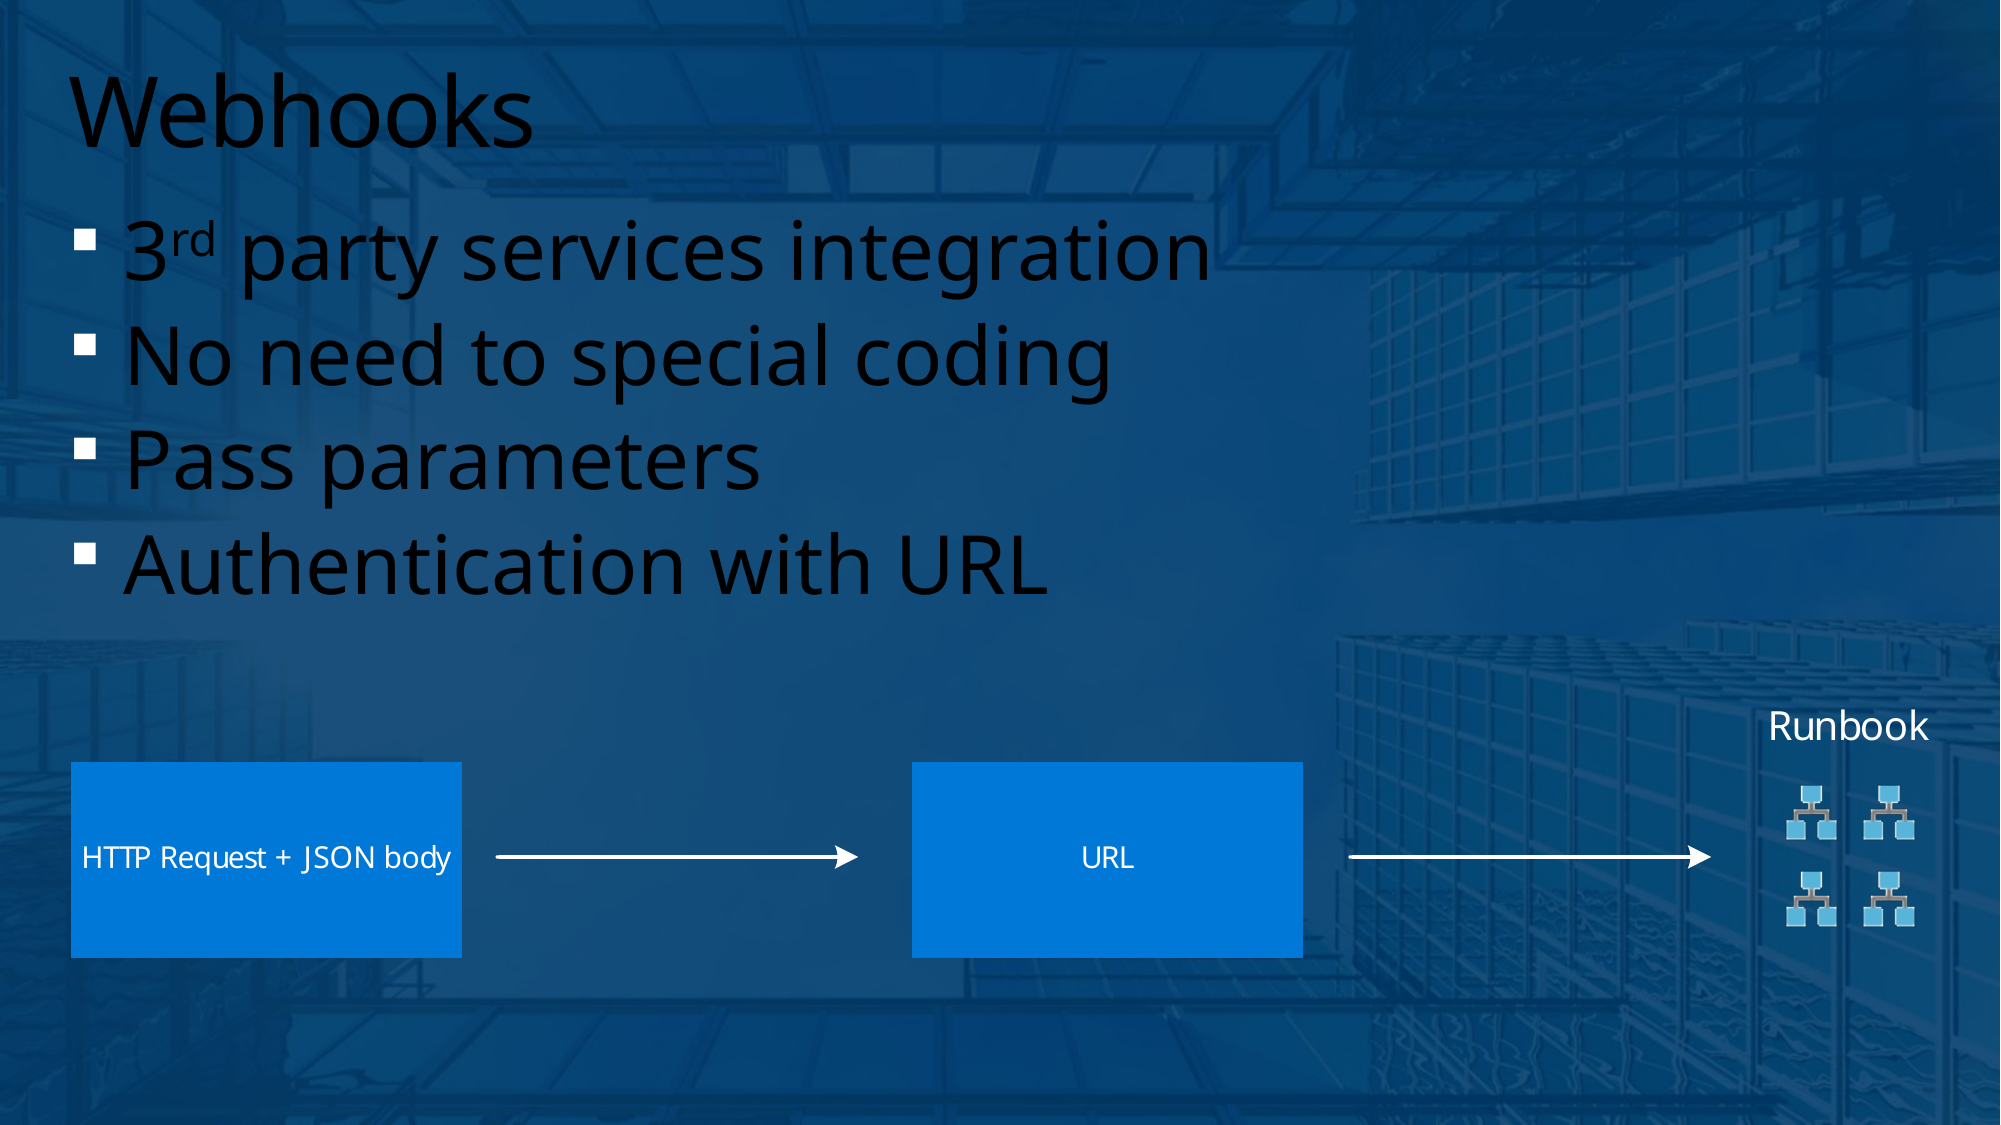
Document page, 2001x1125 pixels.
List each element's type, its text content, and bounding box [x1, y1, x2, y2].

list 3rd party services integration No need to special coding Pass parameters Authentication with URL [44, 195, 1956, 642]
title Webhooks [44, 47, 1957, 196]
picture [0, 0, 2000, 1125]
